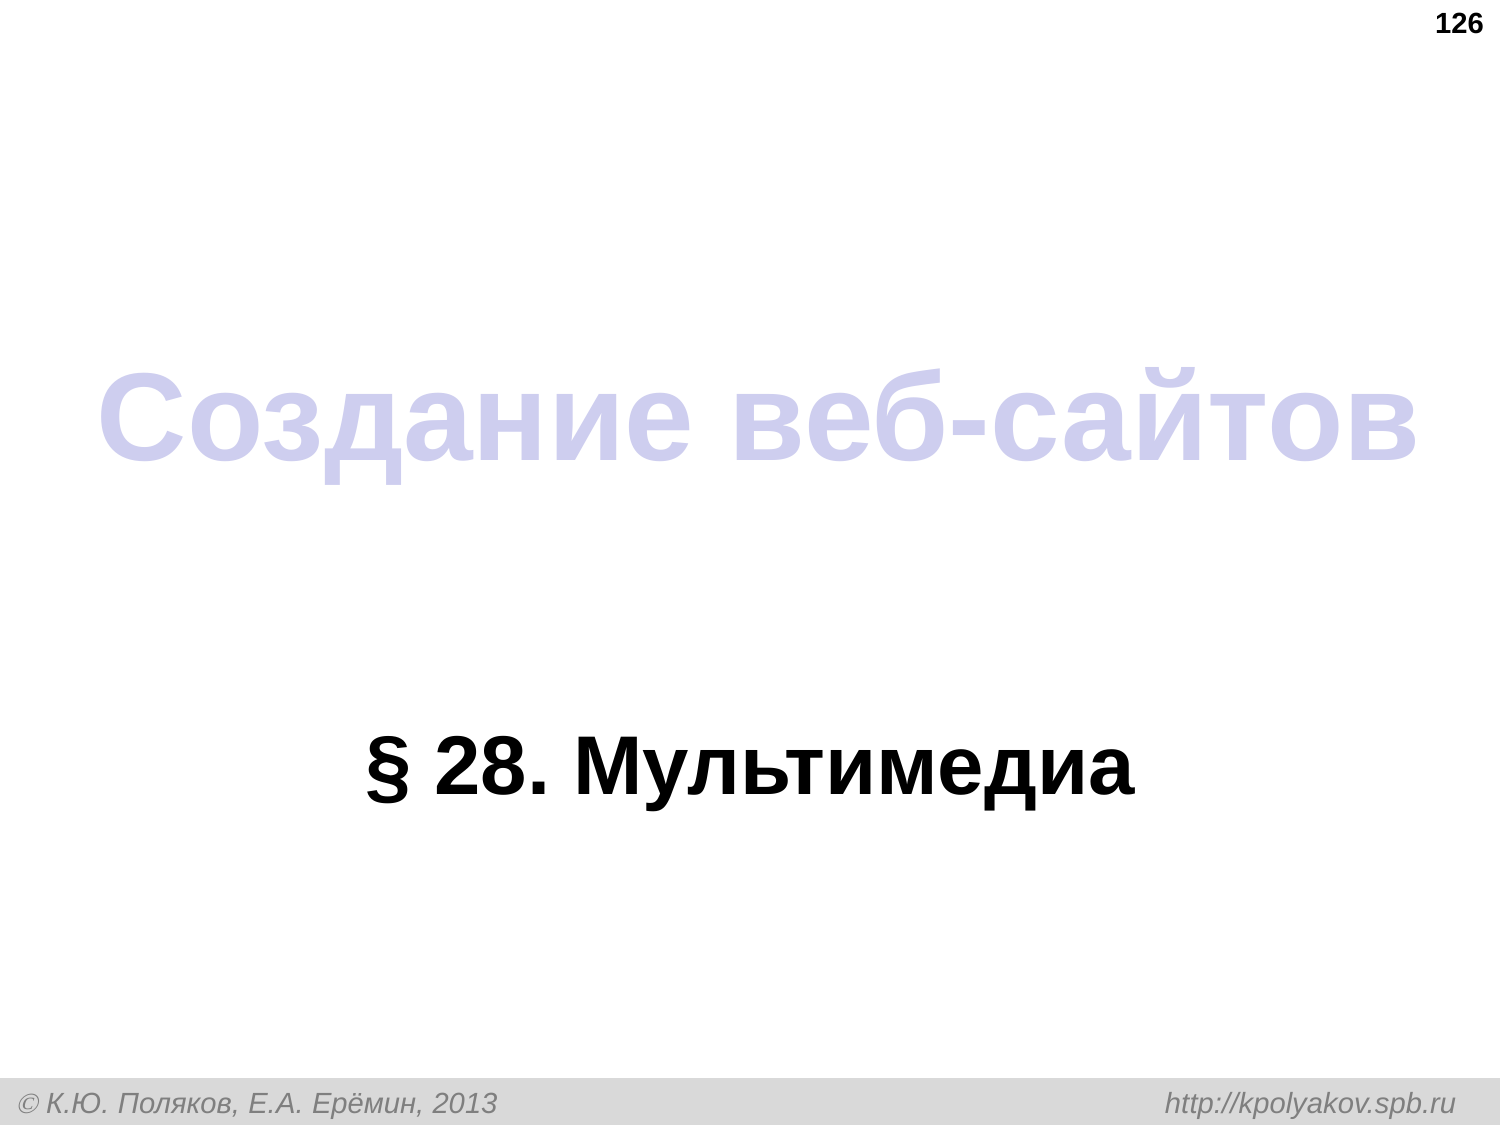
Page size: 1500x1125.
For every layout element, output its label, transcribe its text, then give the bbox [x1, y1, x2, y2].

title Создание веб-сайтов [49, 288, 1469, 533]
slide_number 126 [1148, 0, 1500, 75]
subtitle § 28. Мультимедиа [76, 715, 1424, 942]
